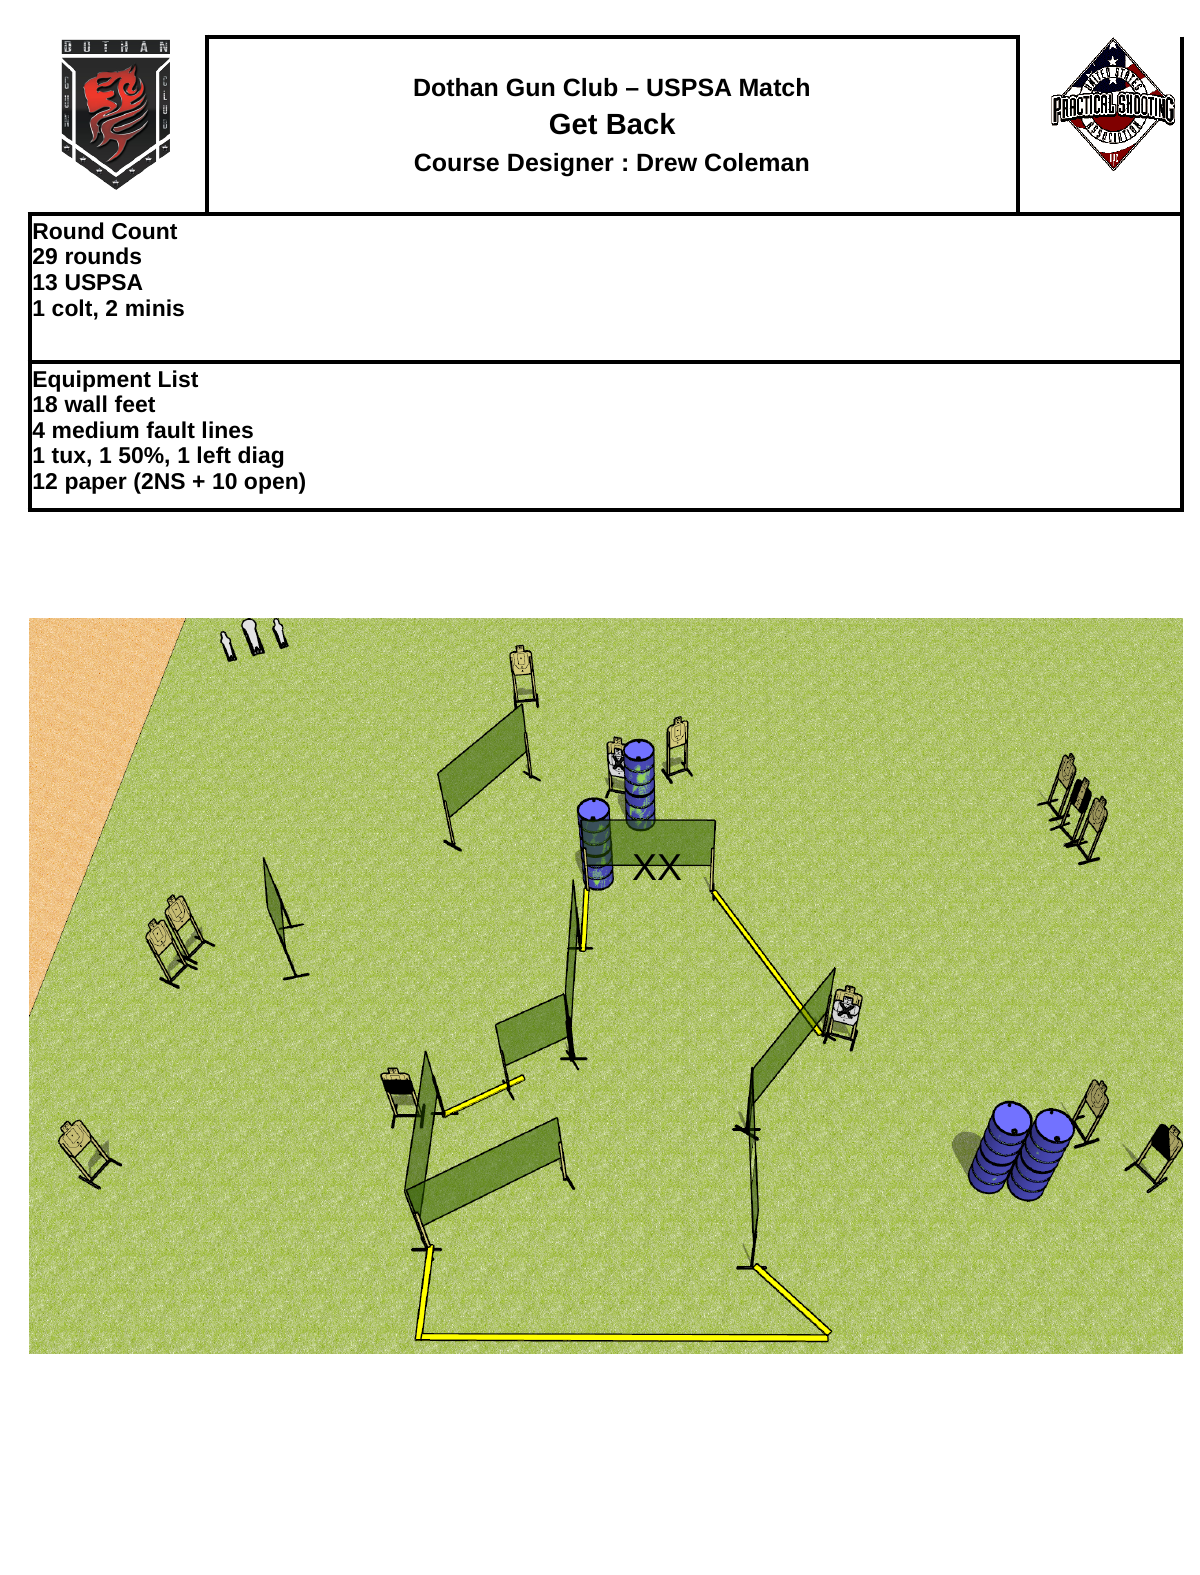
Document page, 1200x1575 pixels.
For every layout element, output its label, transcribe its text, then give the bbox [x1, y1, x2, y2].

picture [58, 36, 173, 193]
picture [29, 618, 1183, 1355]
table_cell Equipment List 18 wall feet 4 medium fault lines 1 tux, 1 50%, 1 left diag 12 paper (2NS + 10 open) [32, 364, 1180, 508]
table_header [30, 37, 205, 212]
table_cell Round Count 29 rounds 13 USPSA 1 colt, 2 minis [32, 216, 1180, 360]
picture [1044, 36, 1183, 175]
table_header [1020, 37, 1180, 212]
table_header Dothan Gun Club – USPSA Match Get Back Course Designer : Drew Coleman [209, 39, 1016, 212]
